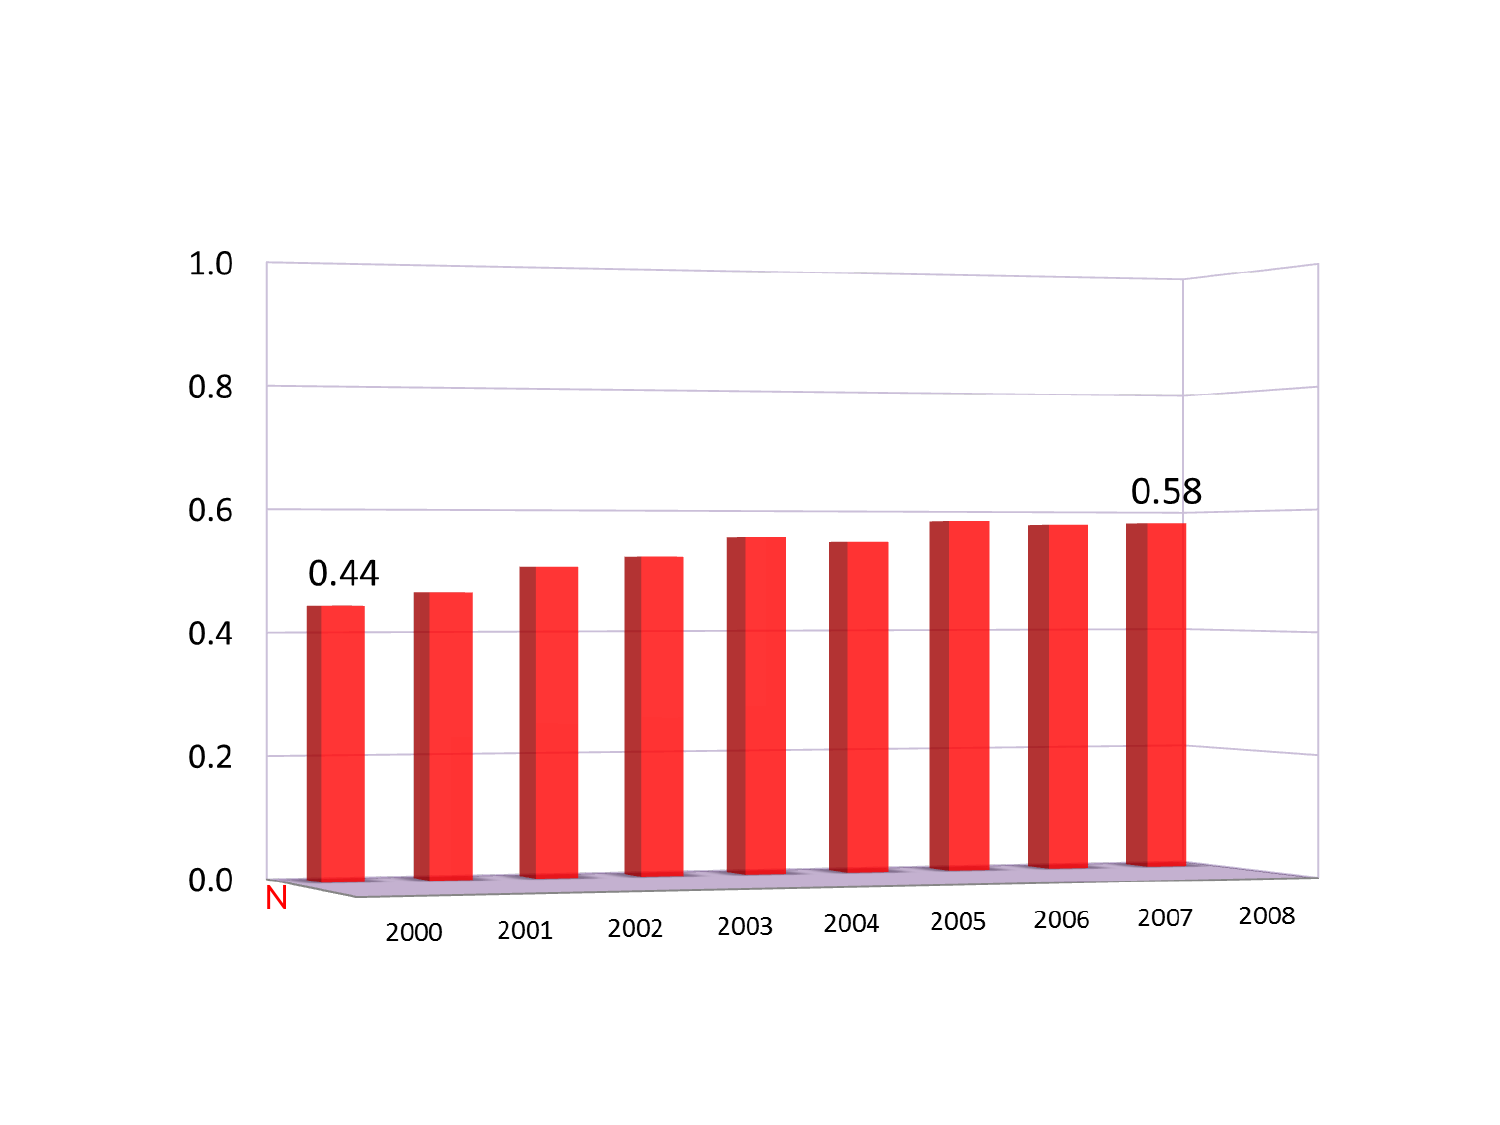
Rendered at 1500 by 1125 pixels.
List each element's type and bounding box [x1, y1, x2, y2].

picture [169, 0, 1331, 1125]
